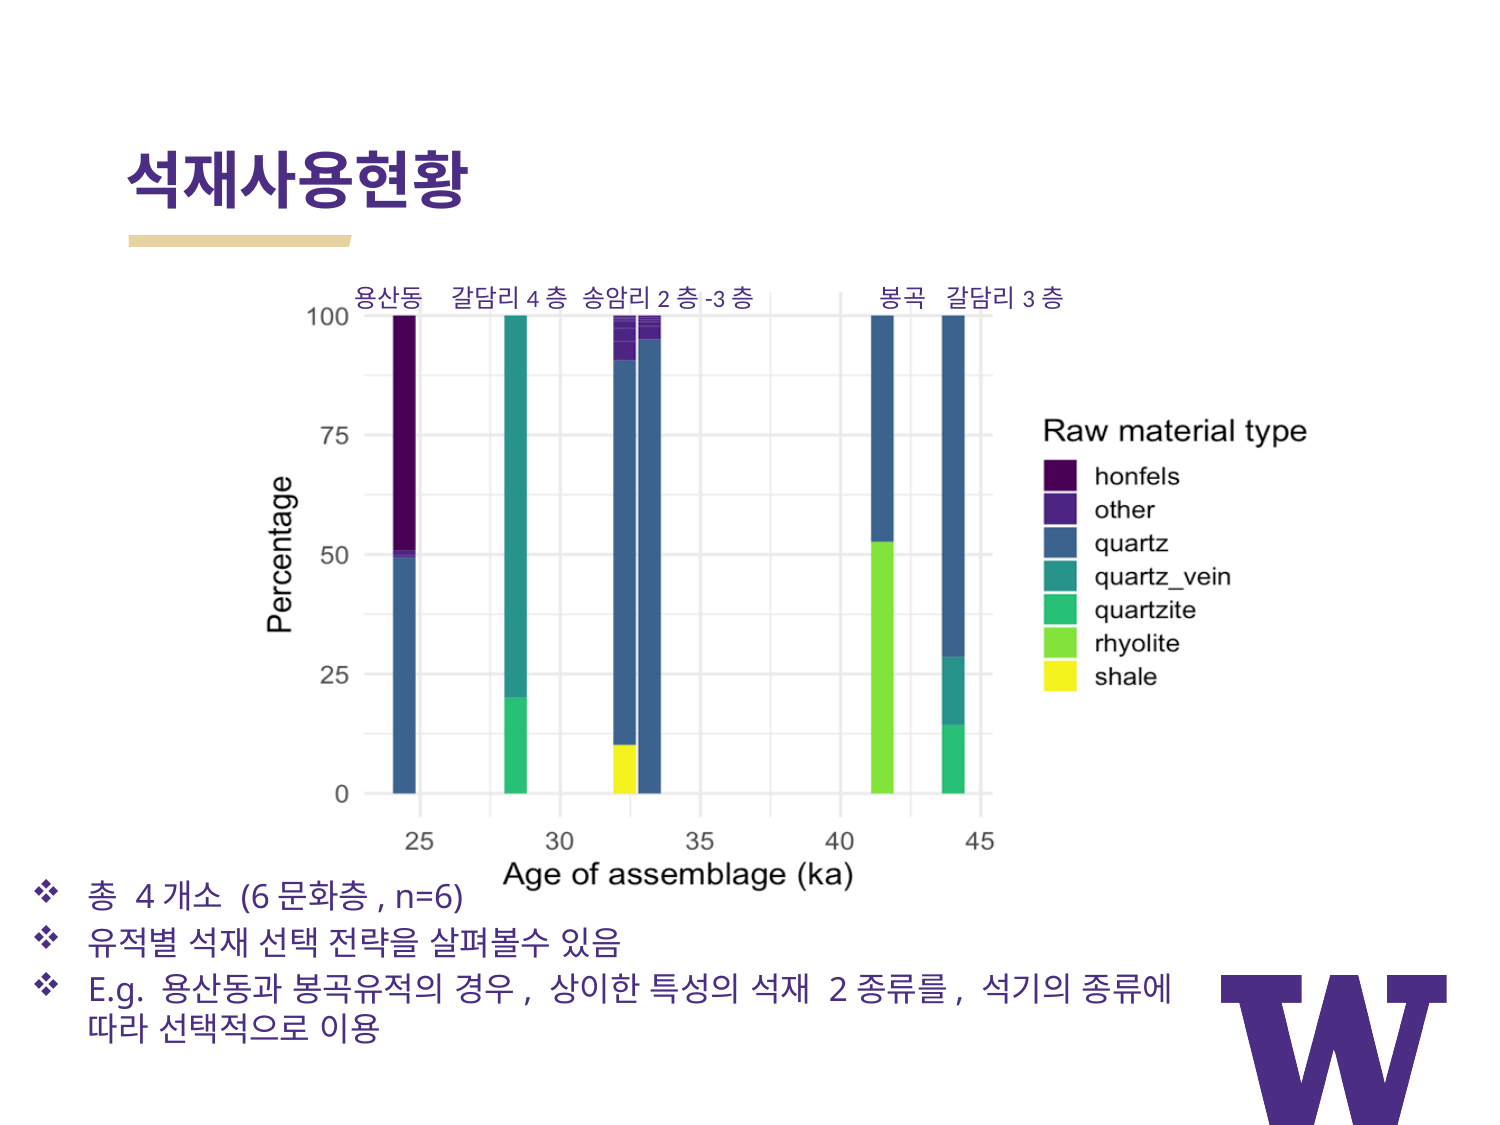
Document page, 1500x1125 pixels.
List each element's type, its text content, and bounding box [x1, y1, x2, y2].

picture [1221, 975, 1447, 1125]
picture [128, 235, 352, 247]
list 총 4개소 (6문화층, n=6) 유적별 석재 선택 전략을 살펴볼수 있음 E.g. 용산동과 봉곡유적의 경우, 상이한 특성의 석재 2종류를, 석기의 종류에 따라 선택적으로 이용 [16, 868, 1237, 1112]
title 석재사용현황 [110, 60, 1453, 224]
text_box 용산동 갈담리4층 송암리2층-3층 봉곡 갈담리3층 [339, 275, 1098, 291]
picture [259, 292, 1326, 900]
